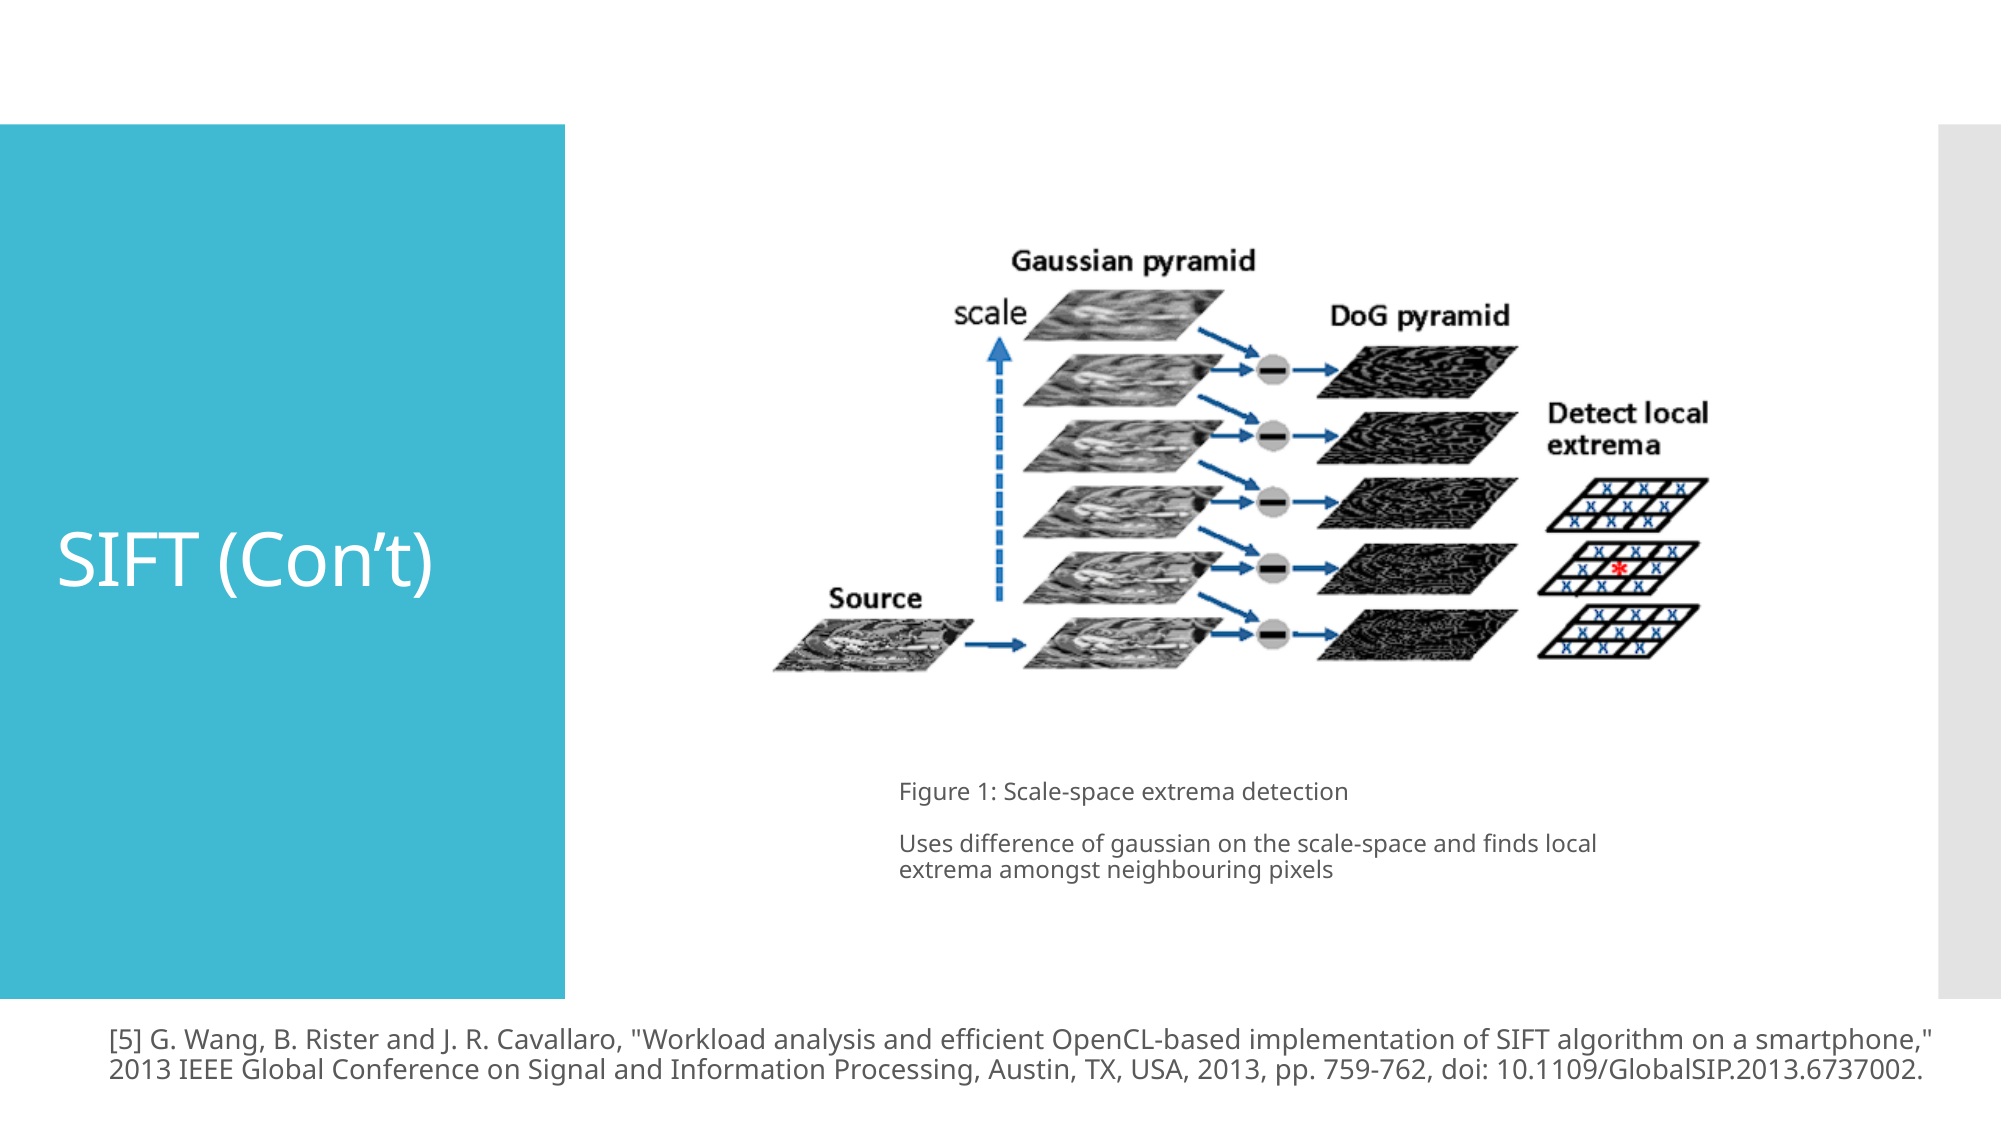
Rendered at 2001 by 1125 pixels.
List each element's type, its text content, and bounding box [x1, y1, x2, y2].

text_box Figure 1: Scale-space extrema detection Uses difference of gaussian on the scale-space and finds local extrema amongst neighbouring pixels [883, 770, 1688, 892]
picture [655, 232, 1812, 718]
title SIFT (Con’t) [41, 184, 525, 940]
list [5] G. Wang, B. Rister and J. R. Cavallaro, "Workload analysis and efficient OpenCL-based implementation of SIFT algorithm on a smartphone," 2013 IEEE Global Conference on Signal and Information Processing, Austin, TX, USA, 2013, pp. 759-762, doi: 10.1109/GlobalSIP.2013.6737002. [93, 1013, 1959, 1098]
